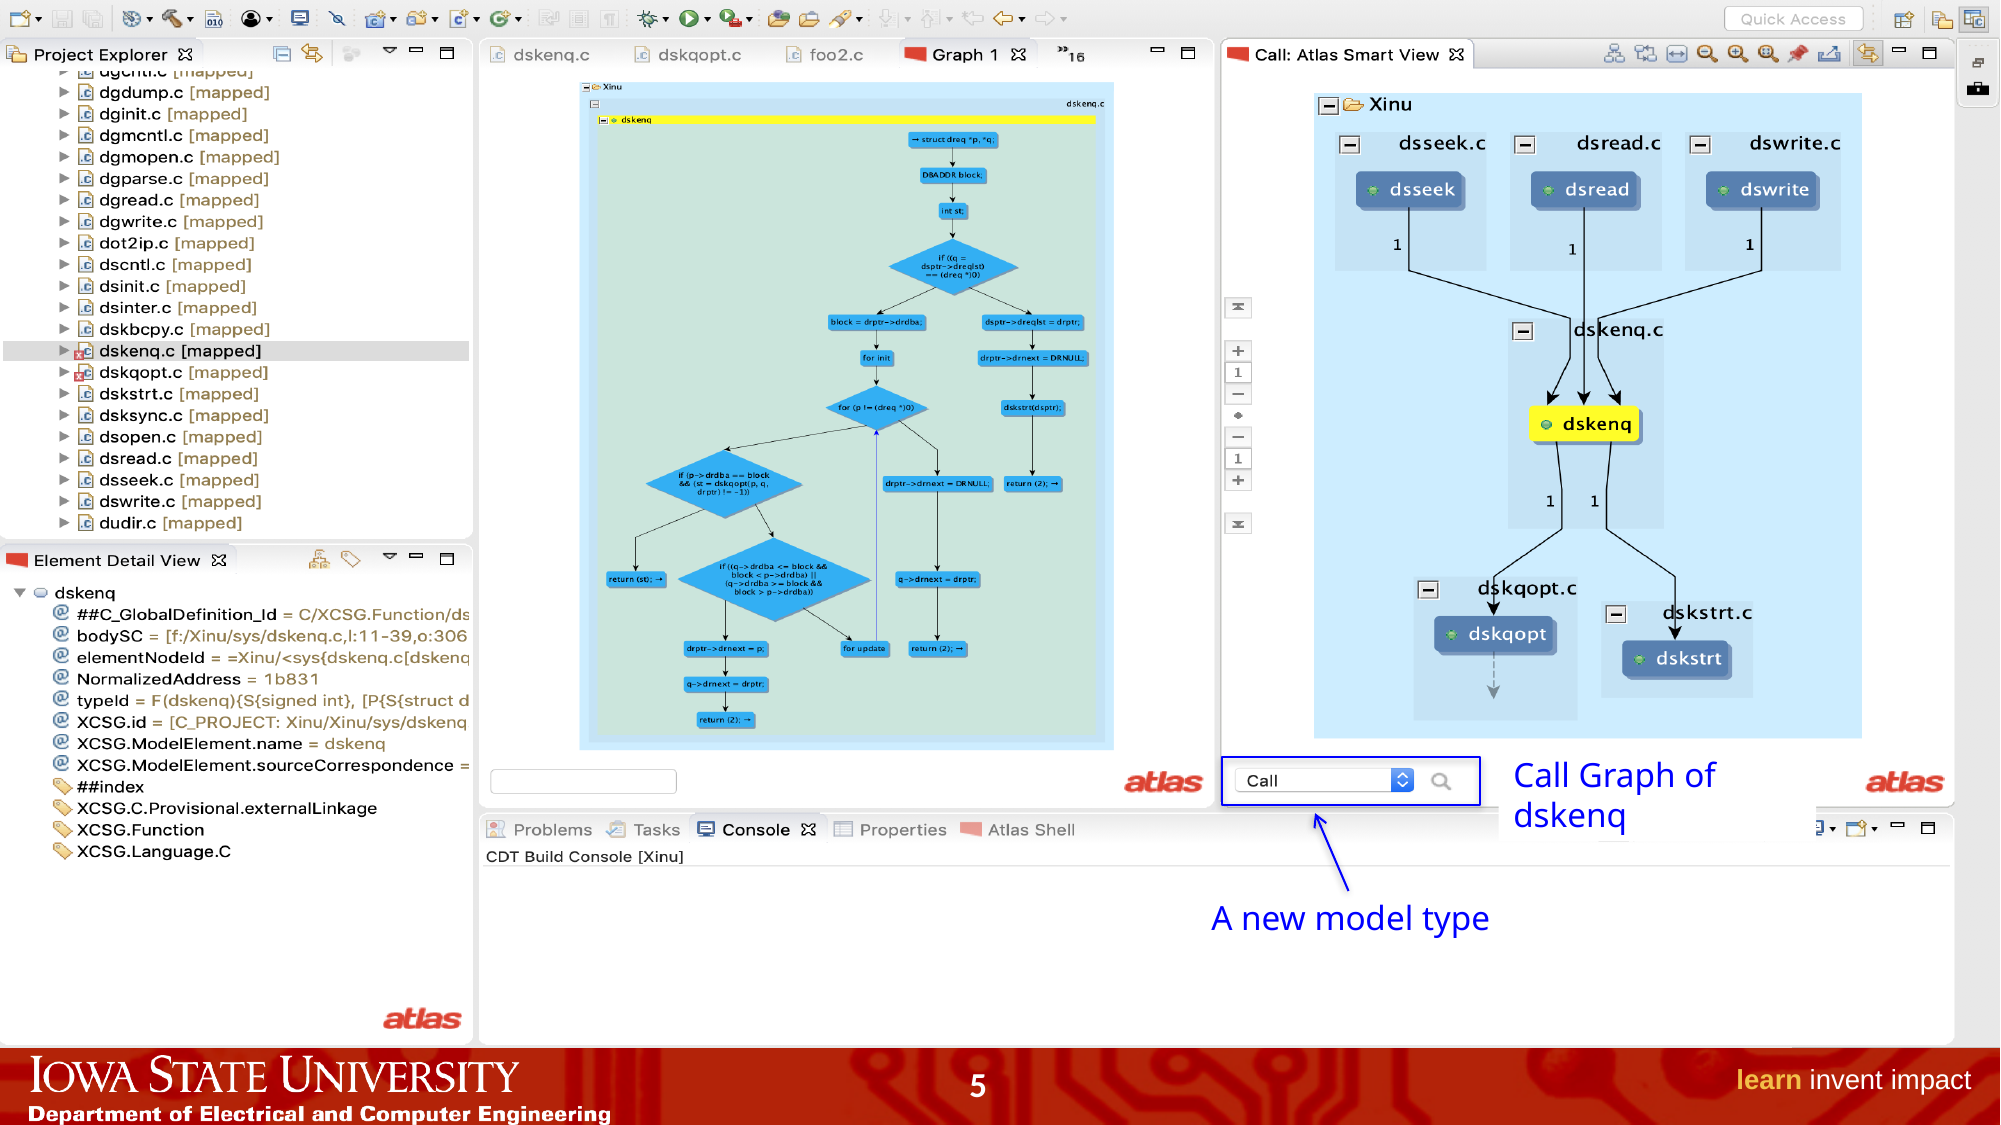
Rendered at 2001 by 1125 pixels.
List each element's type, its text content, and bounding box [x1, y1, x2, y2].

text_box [1314, 812, 1349, 892]
picture [0, 0, 2000, 1125]
slide_number 5 [753, 1059, 1204, 1115]
